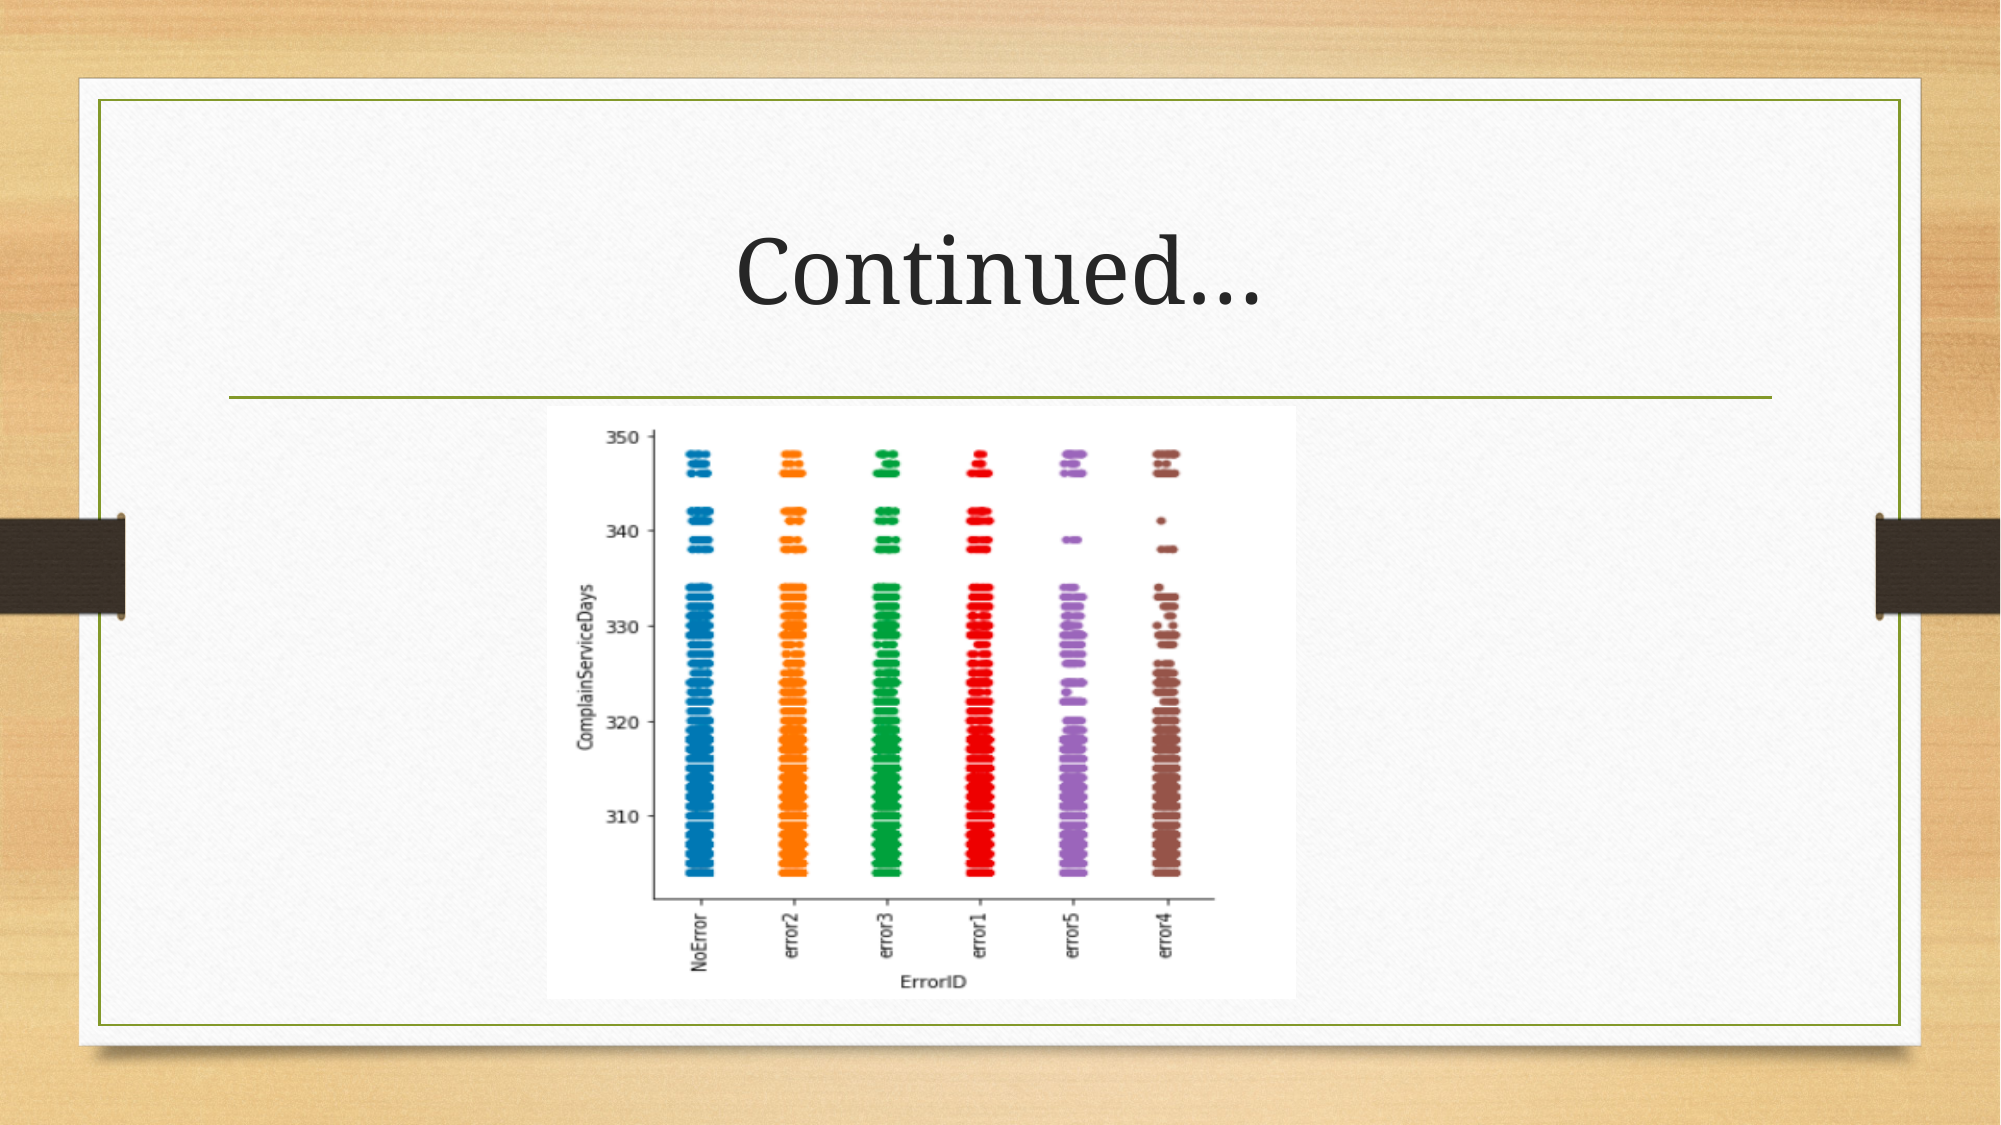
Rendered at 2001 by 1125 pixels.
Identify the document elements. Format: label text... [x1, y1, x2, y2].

picture [0, 0, 2001, 1125]
title Continued… [212, 161, 1788, 375]
